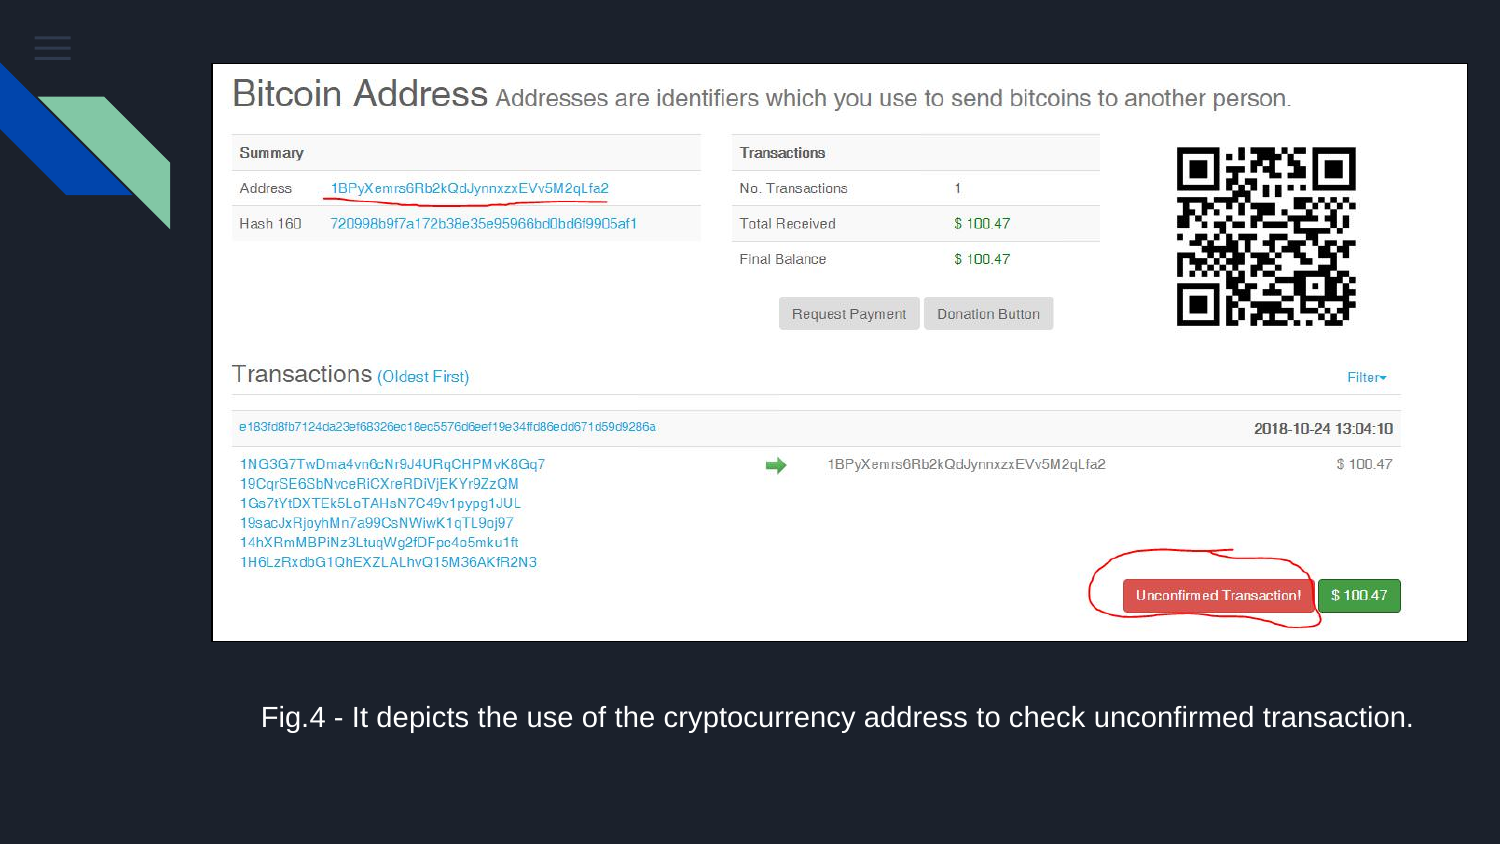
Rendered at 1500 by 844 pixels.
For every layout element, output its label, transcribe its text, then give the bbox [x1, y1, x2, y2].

picture [212, 63, 1467, 641]
list Fig.4 - It depicts the use of the cryptocurrency address to check unconfirmed transaction. [245, 677, 1434, 755]
